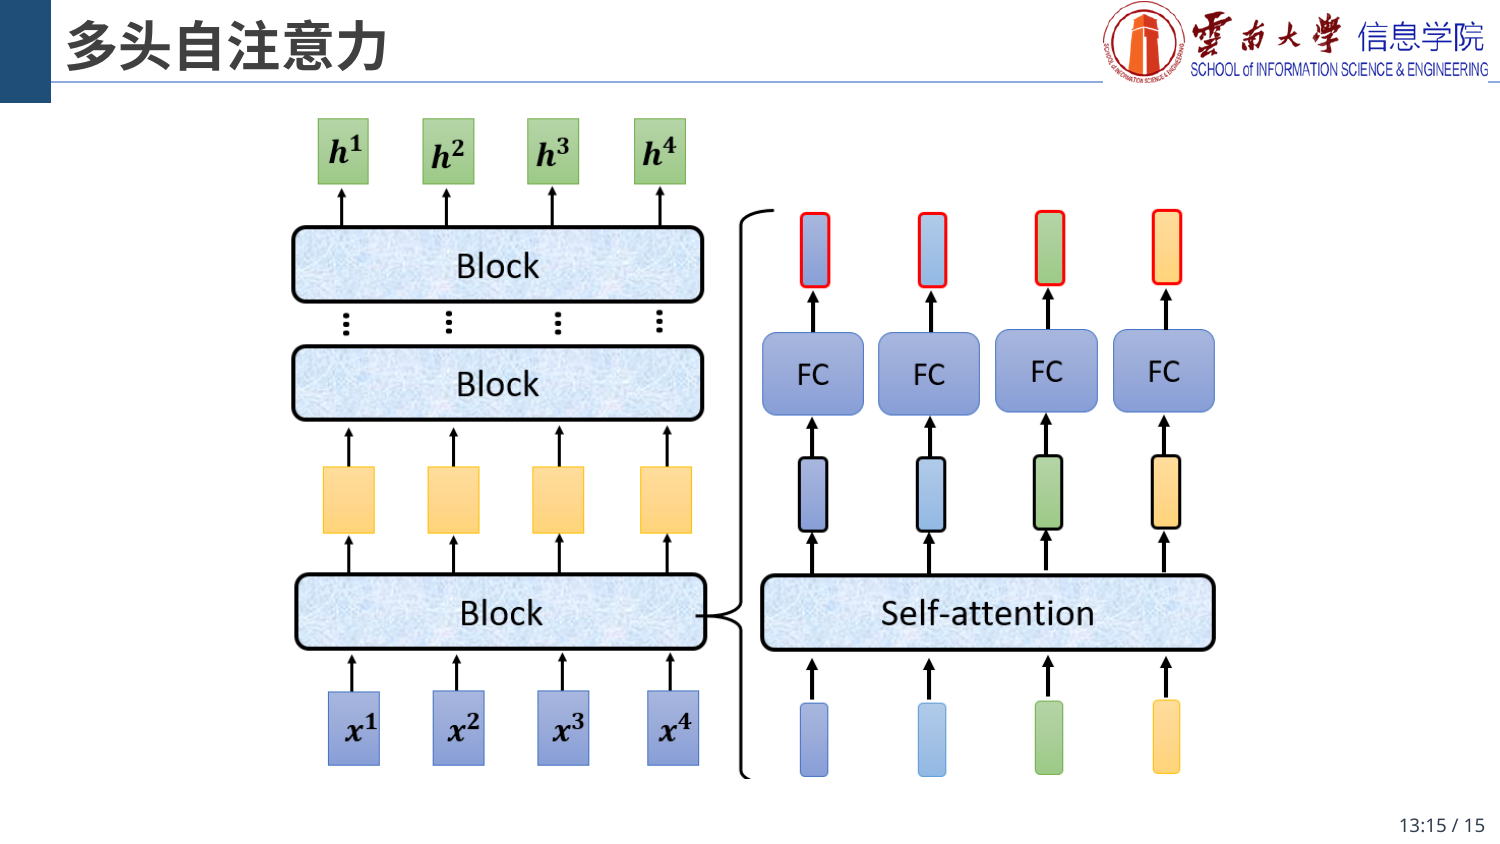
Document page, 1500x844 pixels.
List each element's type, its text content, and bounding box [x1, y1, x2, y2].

picture [1103, 1, 1488, 83]
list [272, 102, 1226, 779]
title 多头自注意力 [49, 10, 886, 85]
